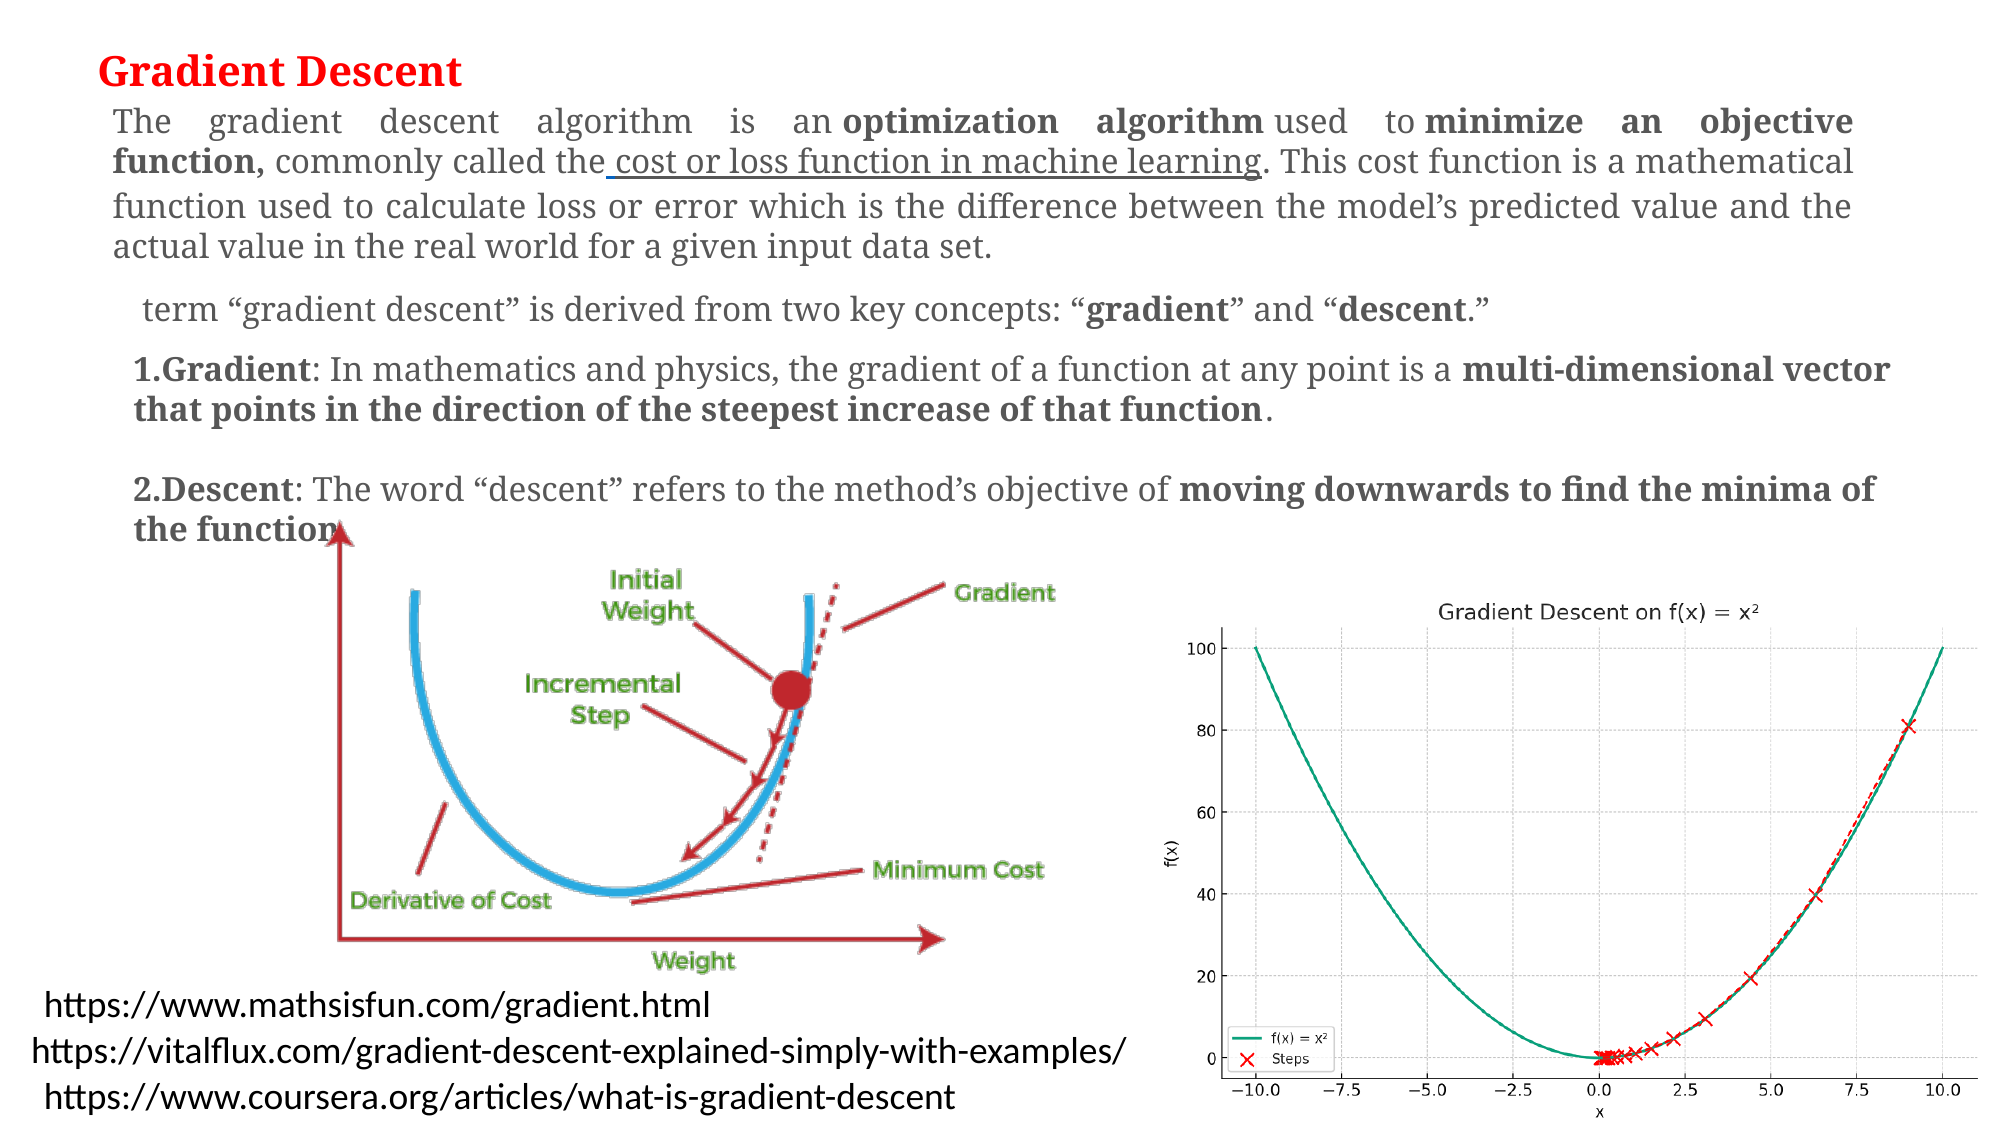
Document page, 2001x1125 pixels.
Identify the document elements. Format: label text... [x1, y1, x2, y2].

text_box Gradient Descent [82, 37, 916, 103]
text_box https://www.coursera.org/articles/what-is-gradient-descent [29, 1064, 1154, 1125]
text_box term “gradient descent” is derived from two key concepts: “gradient” and “descent.” [118, 281, 1806, 336]
text_box Gradient: In mathematics and physics, the gradient of a function at any point is a multi-dimensional vector that points in the direction of the steepest increase of that function. Descent: The word “descent” refers to the method’s objective of moving downwards to find the minima of the function. [118, 341, 1926, 556]
text_box The gradient descent algorithm is an optimization algorithm used to minimize an objective function, commonly called the cost or loss function in machine learning. This cost function is a mathematical function used to calculate loss or error which is the difference between the model’s predicted value and the actual value in the real world for a given input data set. [98, 92, 1870, 273]
picture [300, 514, 1082, 986]
text_box https://vitalflux.com/gradient-descent-explained-simply-with-examples/ [16, 1019, 1154, 1079]
picture [1154, 593, 1986, 1125]
text_box https://www.mathsisfun.com/gradient.html [29, 972, 1130, 1033]
